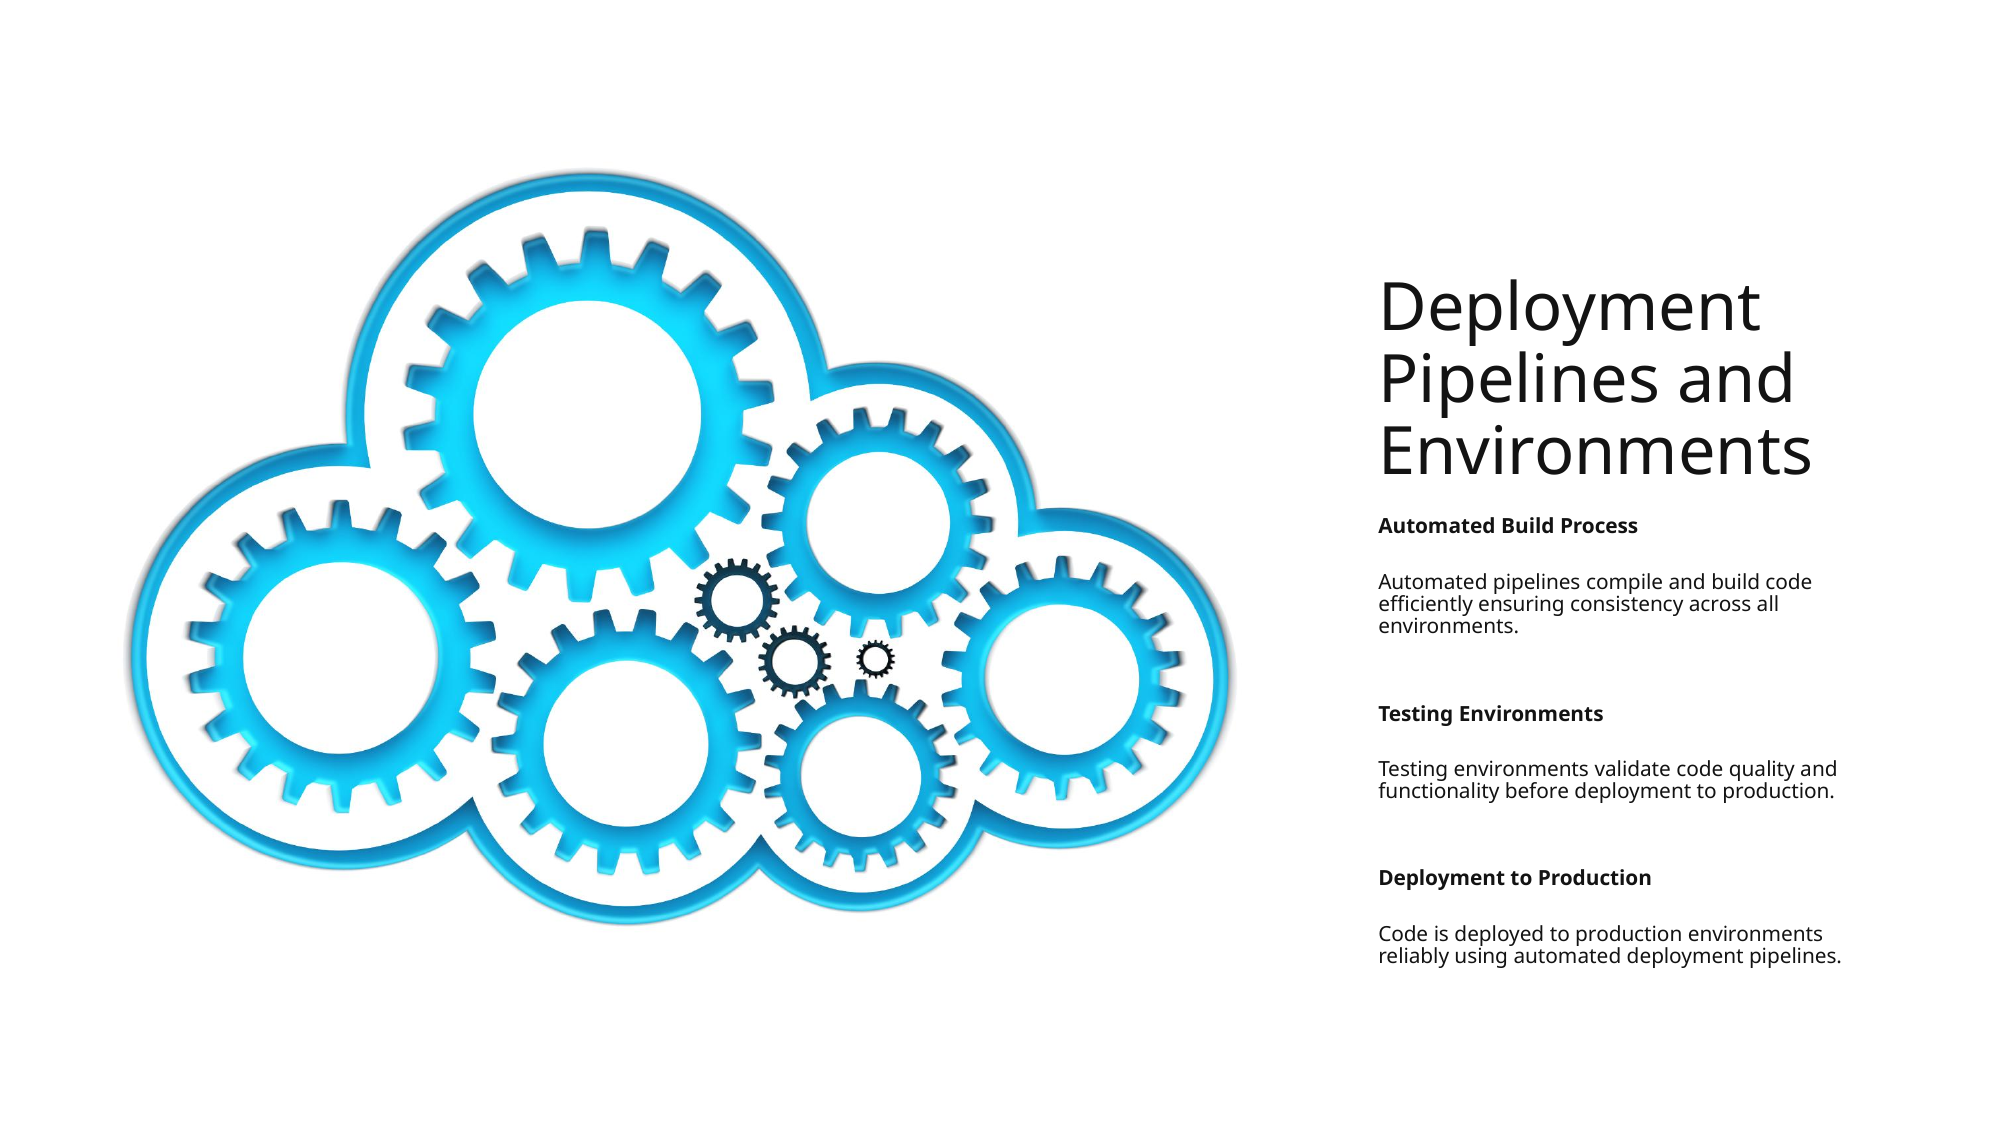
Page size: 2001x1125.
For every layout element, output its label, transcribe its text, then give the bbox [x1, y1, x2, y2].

text_box Automated Build Process Automated pipelines compile and build code efficiently ensuring consistency across all environments. Testing Environments Testing environments validate code quality and functionality before deployment to production. Deployment to Production Code is deployed to production environments reliably using automated deployment pipelines. [1363, 508, 1901, 993]
title Deployment Pipelines and Environments [1363, 176, 1901, 497]
picture [56, 56, 1269, 1069]
